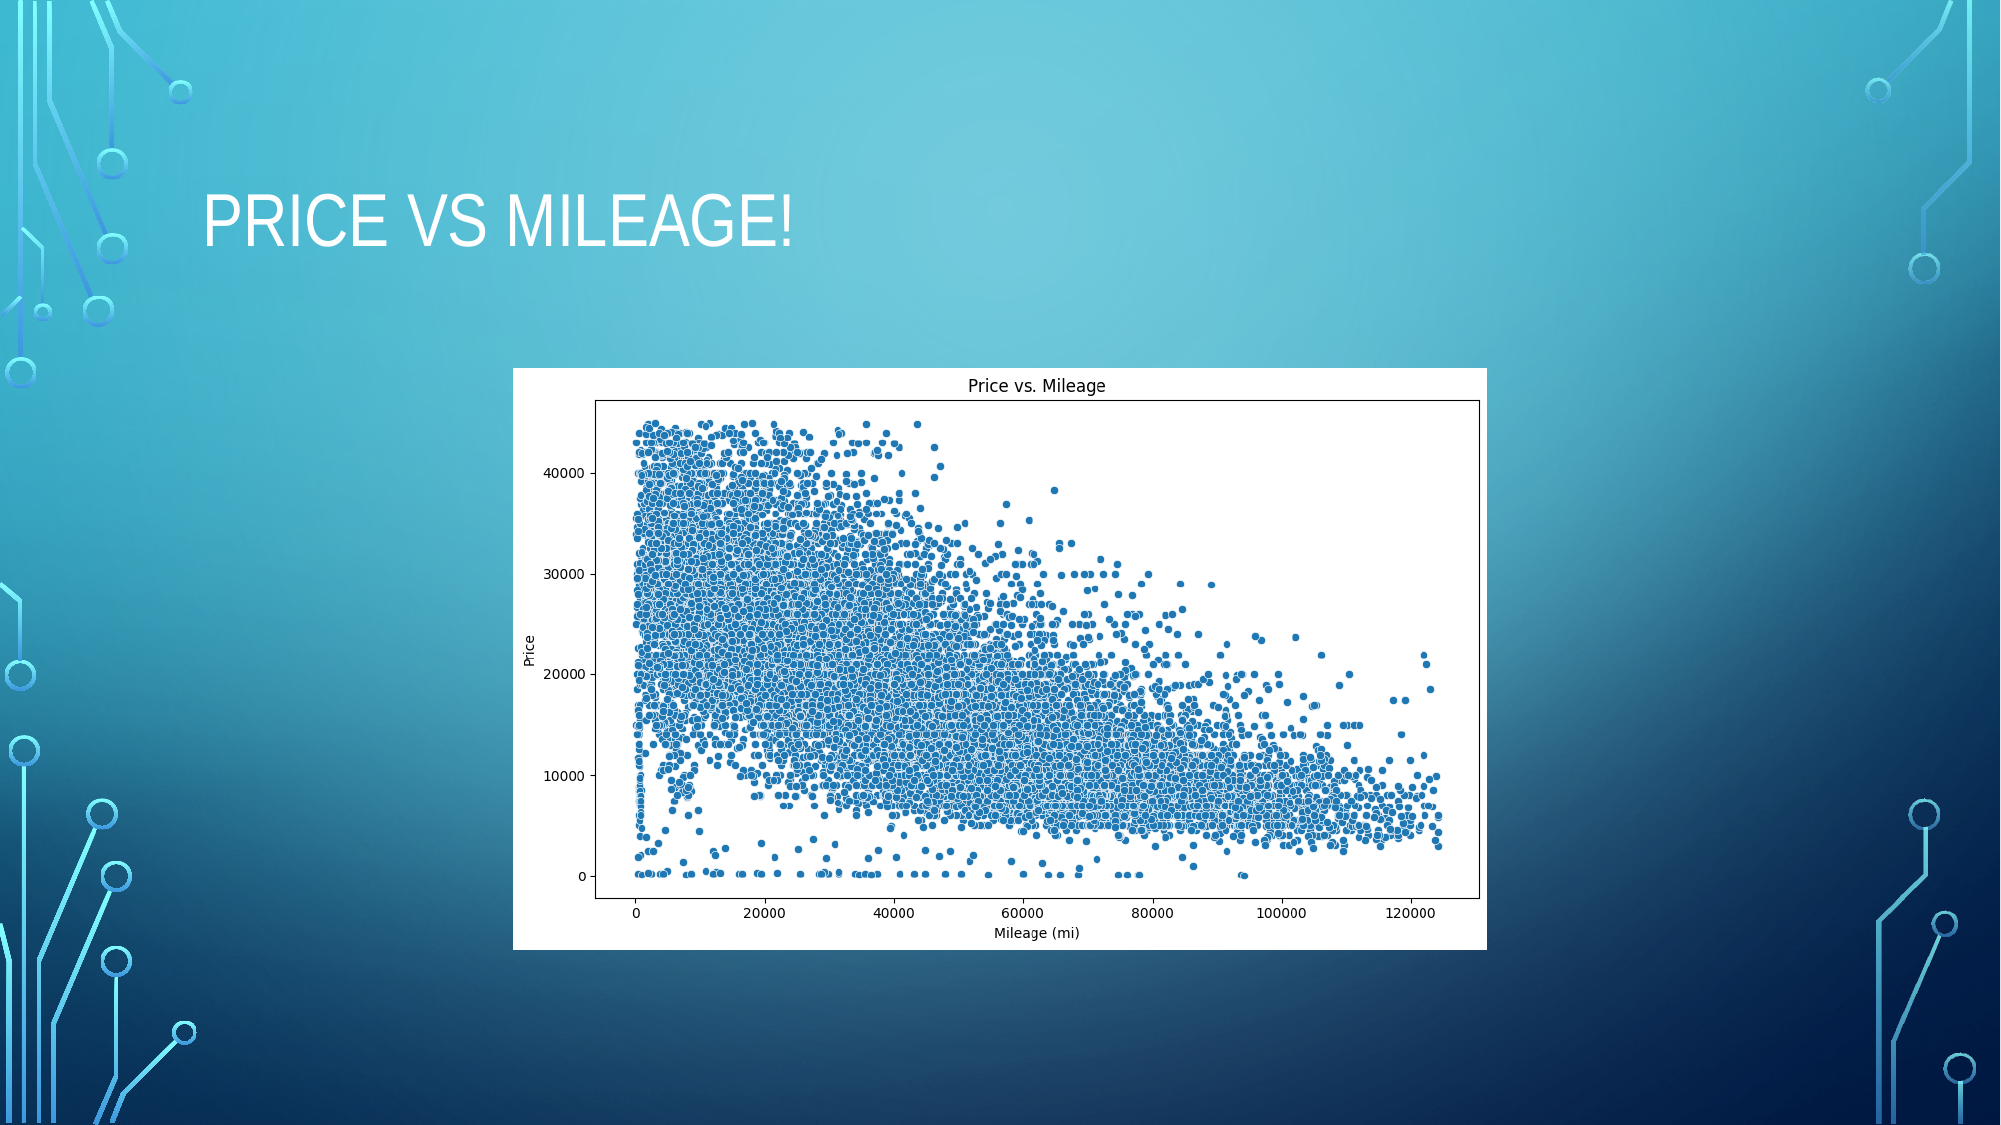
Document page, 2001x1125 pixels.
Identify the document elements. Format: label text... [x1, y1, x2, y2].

title Price vs Mileage! [187, 101, 1813, 344]
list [513, 368, 1487, 951]
